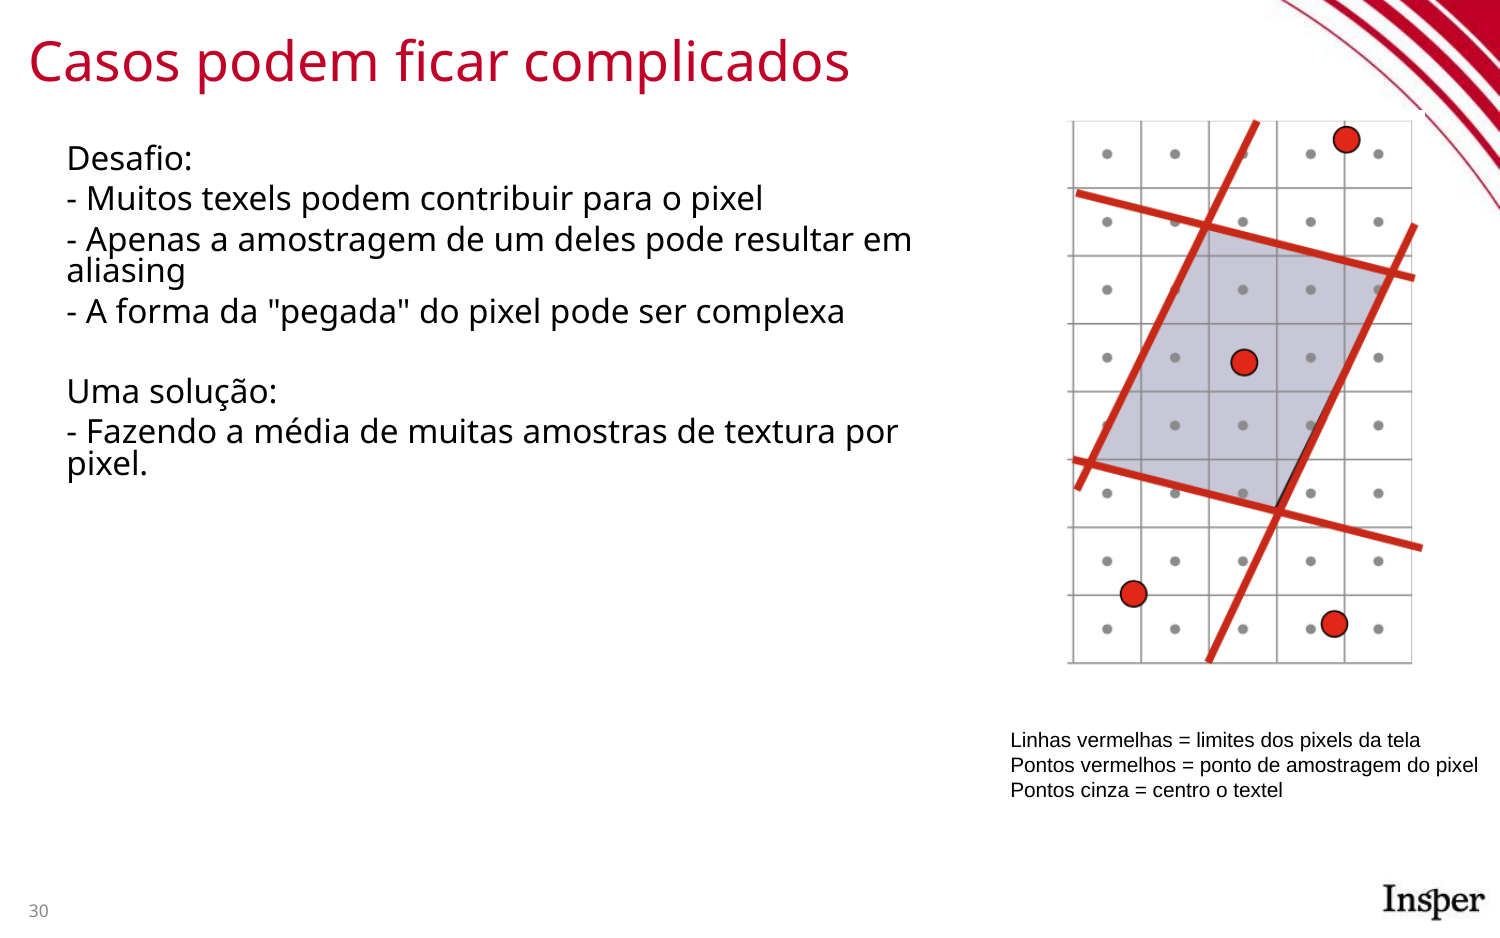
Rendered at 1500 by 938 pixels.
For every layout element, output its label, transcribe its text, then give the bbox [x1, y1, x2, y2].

slide_number 30 [0, 887, 78, 938]
picture [249, 0, 1500, 938]
list Desafio: - Muitos texels podem contribuir para o pixel - Apenas a amostragem de um deles pode resultar em aliasing - A forma da "pegada" do pixel pode ser complexa Uma solução: - Fazendo a média de muitas amostras de textura por pixel. [51, 137, 998, 876]
title Casos podem ficar complicados [13, 18, 1397, 104]
text_box Linhas vermelhas = limites dos pixels da tela Pontos vermelhos = ponto de amostragem do pixel Pontos cinza = centro o textel [995, 712, 1499, 817]
